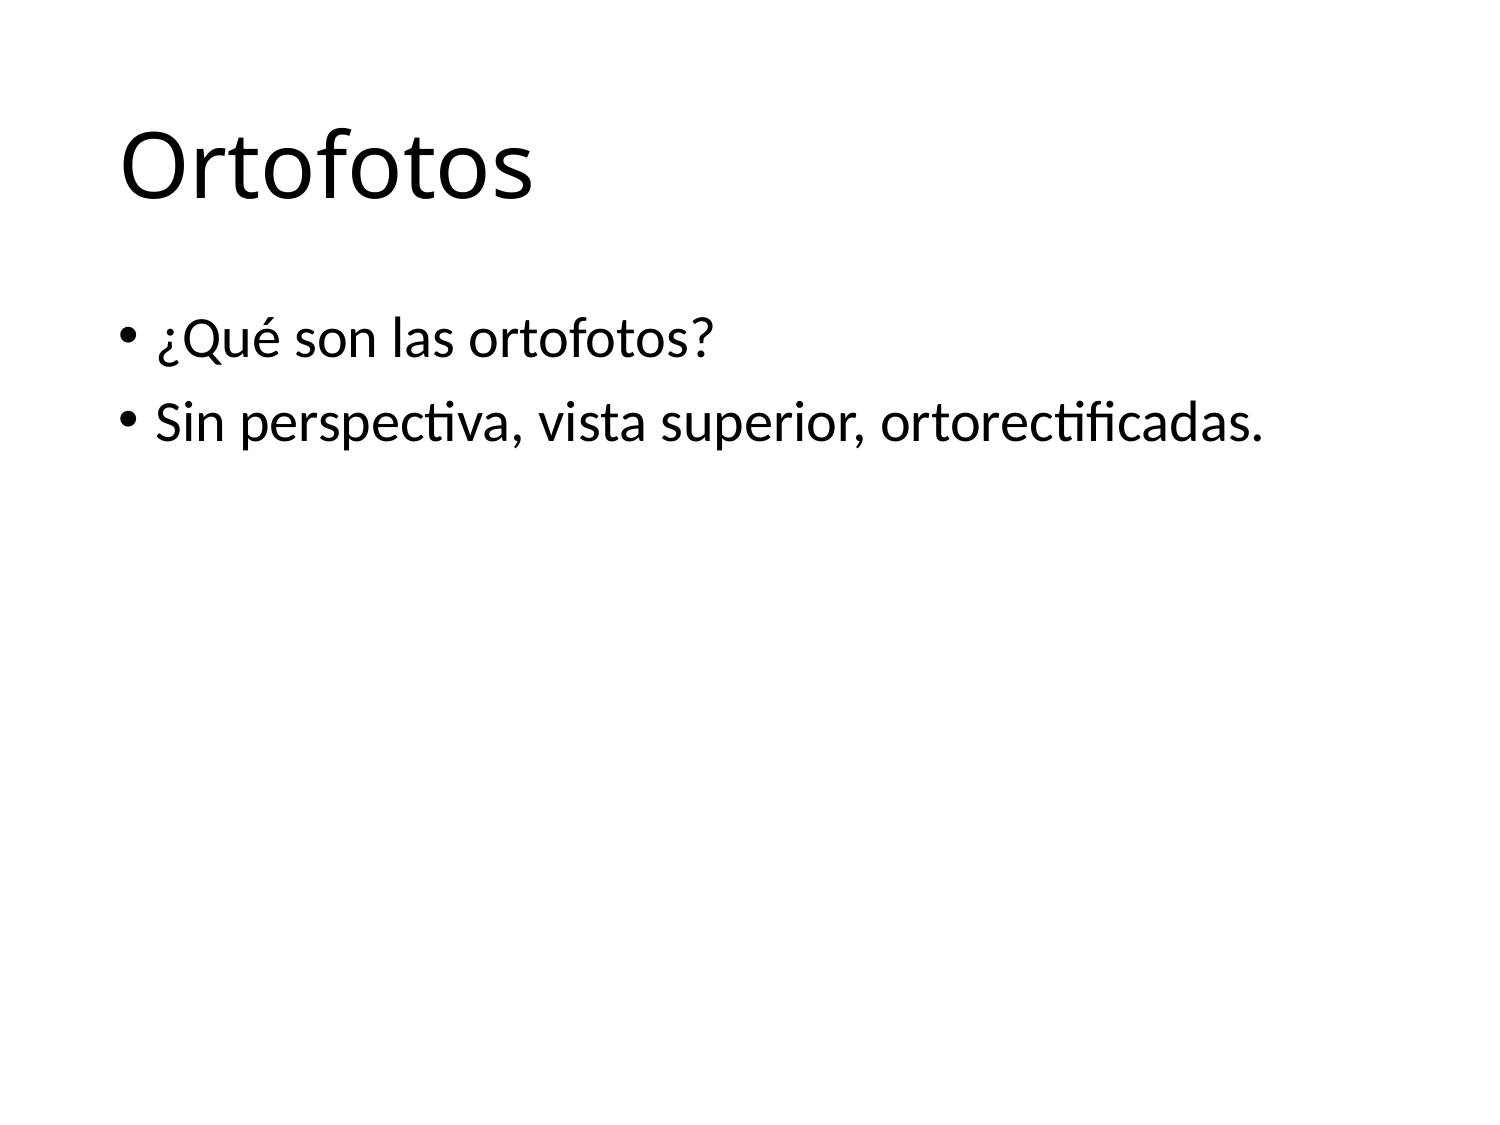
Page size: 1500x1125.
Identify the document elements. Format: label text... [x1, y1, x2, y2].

list ¿Qué son las ortofotos? Sin perspectiva, vista superior, ortorectificadas. [103, 299, 1397, 1014]
title Ortofotos [103, 59, 1397, 278]
